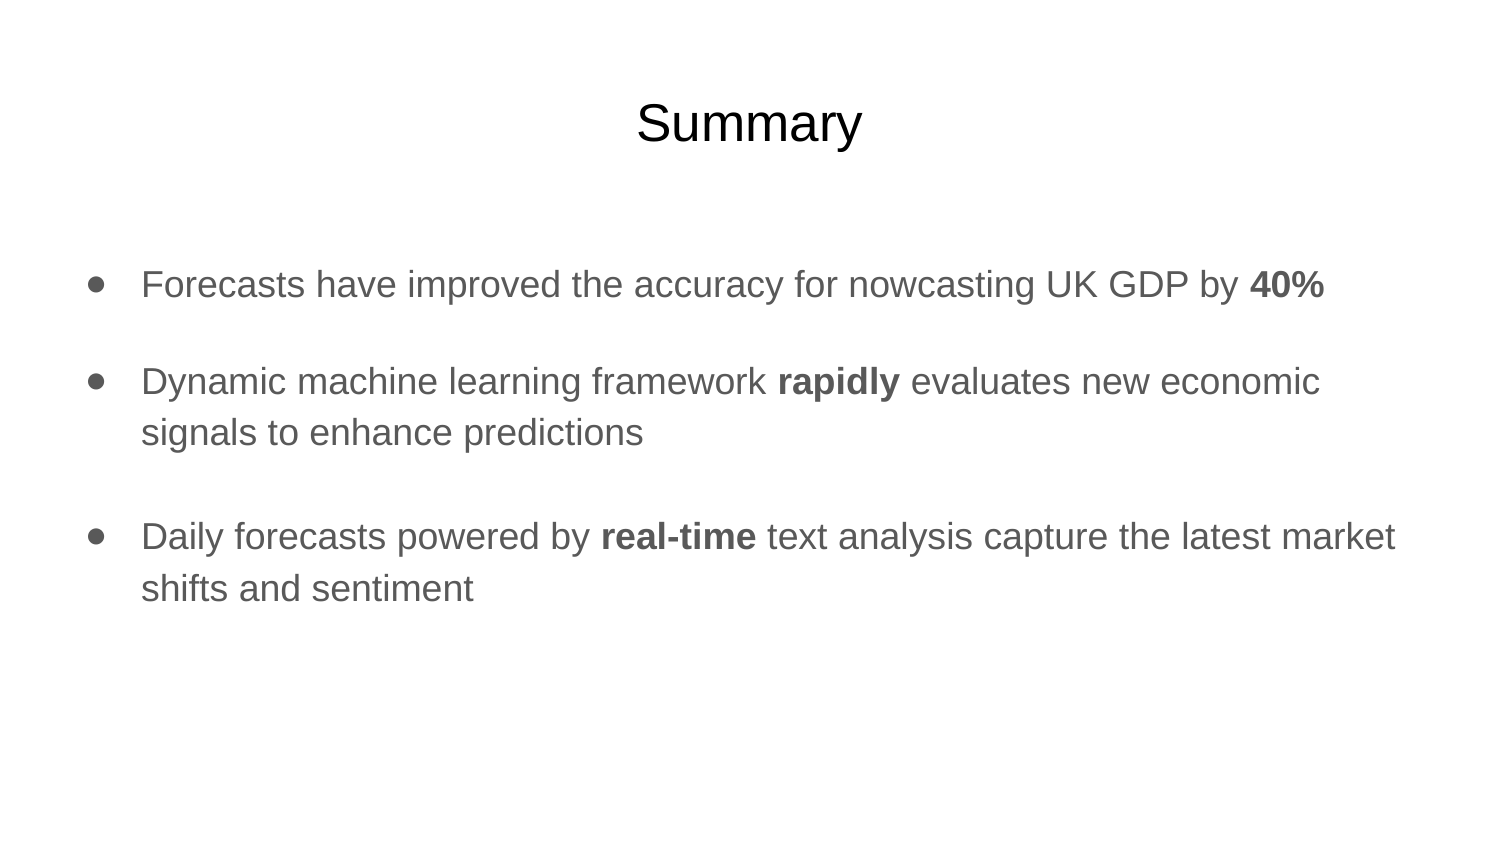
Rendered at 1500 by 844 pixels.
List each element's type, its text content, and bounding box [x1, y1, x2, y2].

list Forecasts have improved the accuracy for nowcasting UK GDP by 40% Dynamic machine learning framework rapidly evaluates new economic signals to enhance predictions Daily forecasts powered by real-time text analysis capture the latest market shifts and sentiment [51, 189, 1449, 750]
title Summary [51, 72, 1449, 167]
